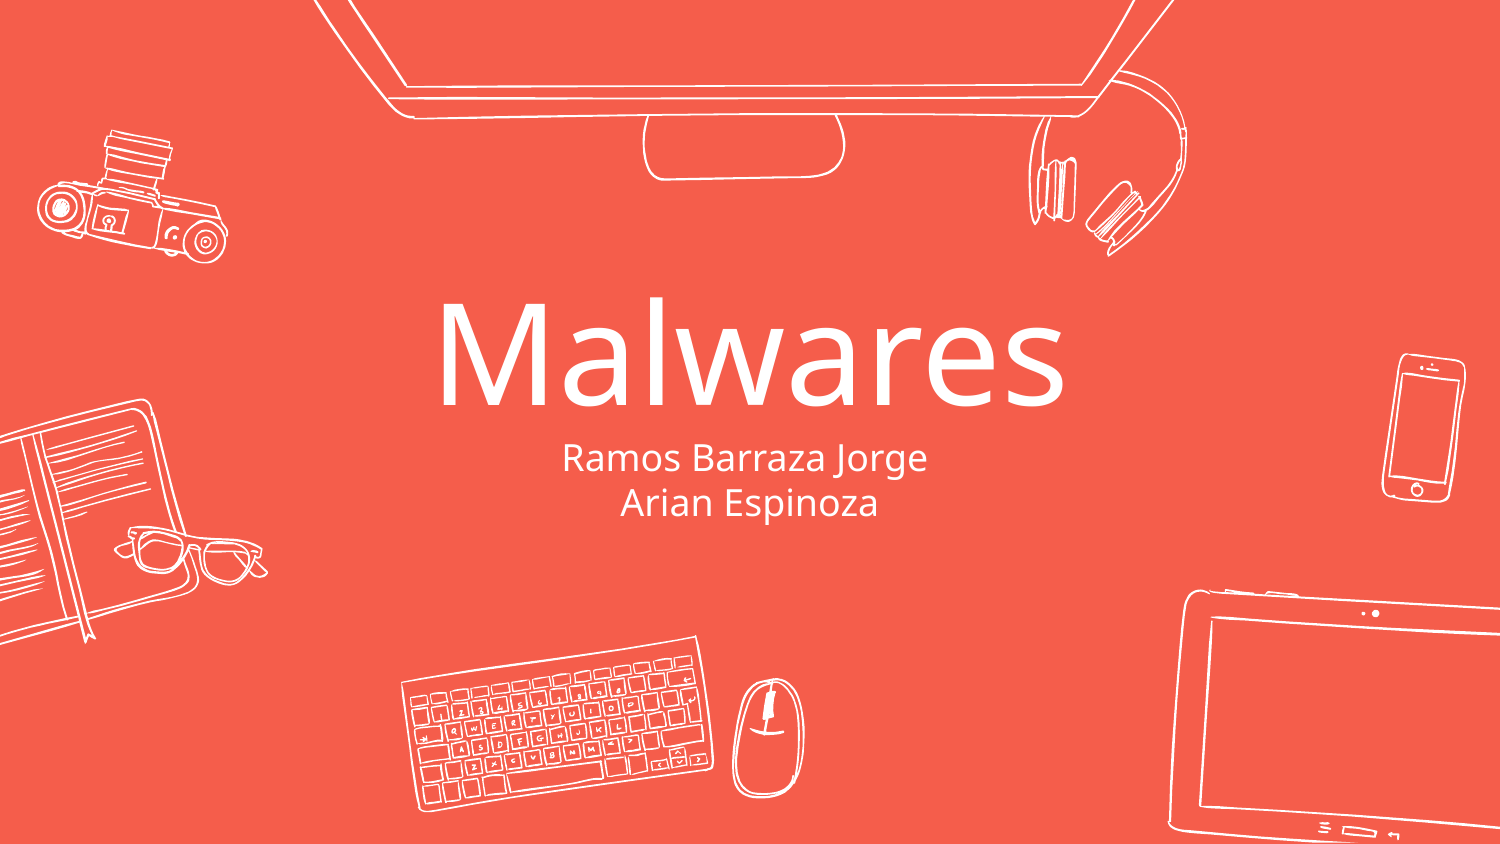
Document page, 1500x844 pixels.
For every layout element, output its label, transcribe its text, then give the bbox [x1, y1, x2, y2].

text_box Malwares Ramos Barraza Jorge Arian Espinoza [258, 298, 1242, 489]
